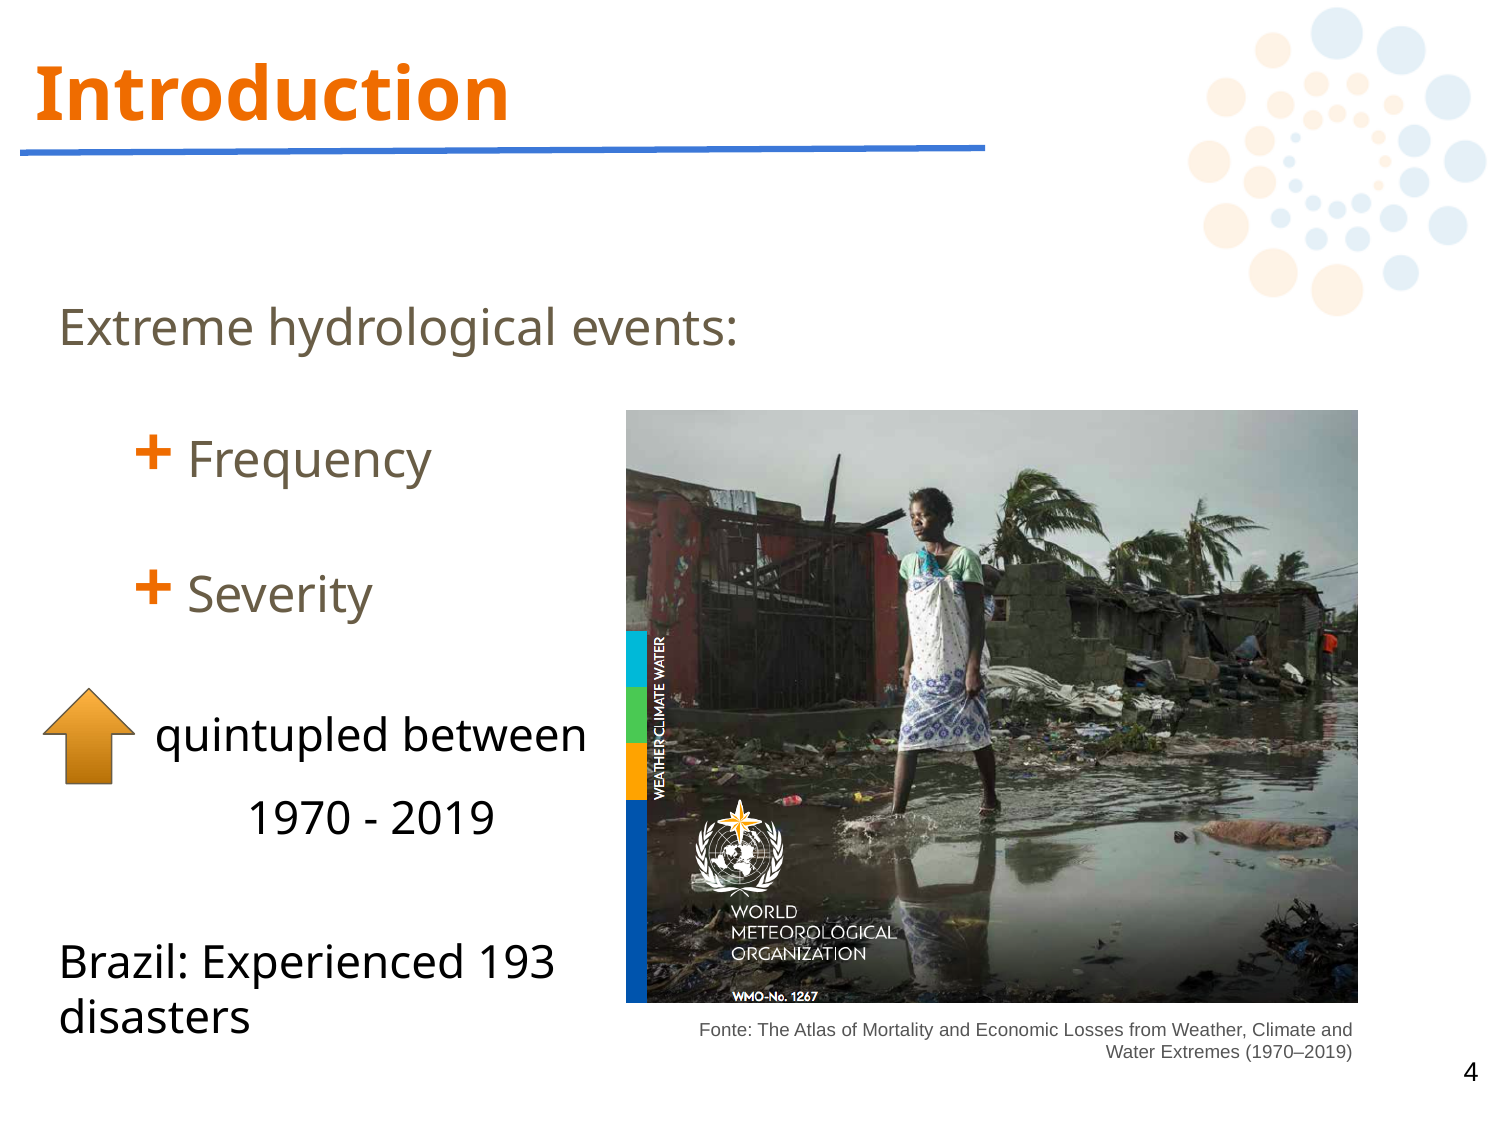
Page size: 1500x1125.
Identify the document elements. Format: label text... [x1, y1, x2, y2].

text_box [19, 147, 986, 153]
picture [1174, 0, 1500, 326]
text_box 4 [1403, 1038, 1494, 1125]
list Extreme hydrological events: + Frequency + Severity [43, 257, 1394, 513]
text_box [43, 688, 135, 784]
text_box Fonte: The Atlas of Mortality and Economic Losses from Weather, Climate and Water Extremes (1970–2019) [654, 1002, 1368, 1059]
text_box Brazil: Experienced 193 disasters [43, 917, 580, 1058]
text_box quintupled between 1970 - 2019 [134, 663, 609, 859]
picture [626, 410, 1358, 1003]
title Introduction [20, 27, 1169, 153]
